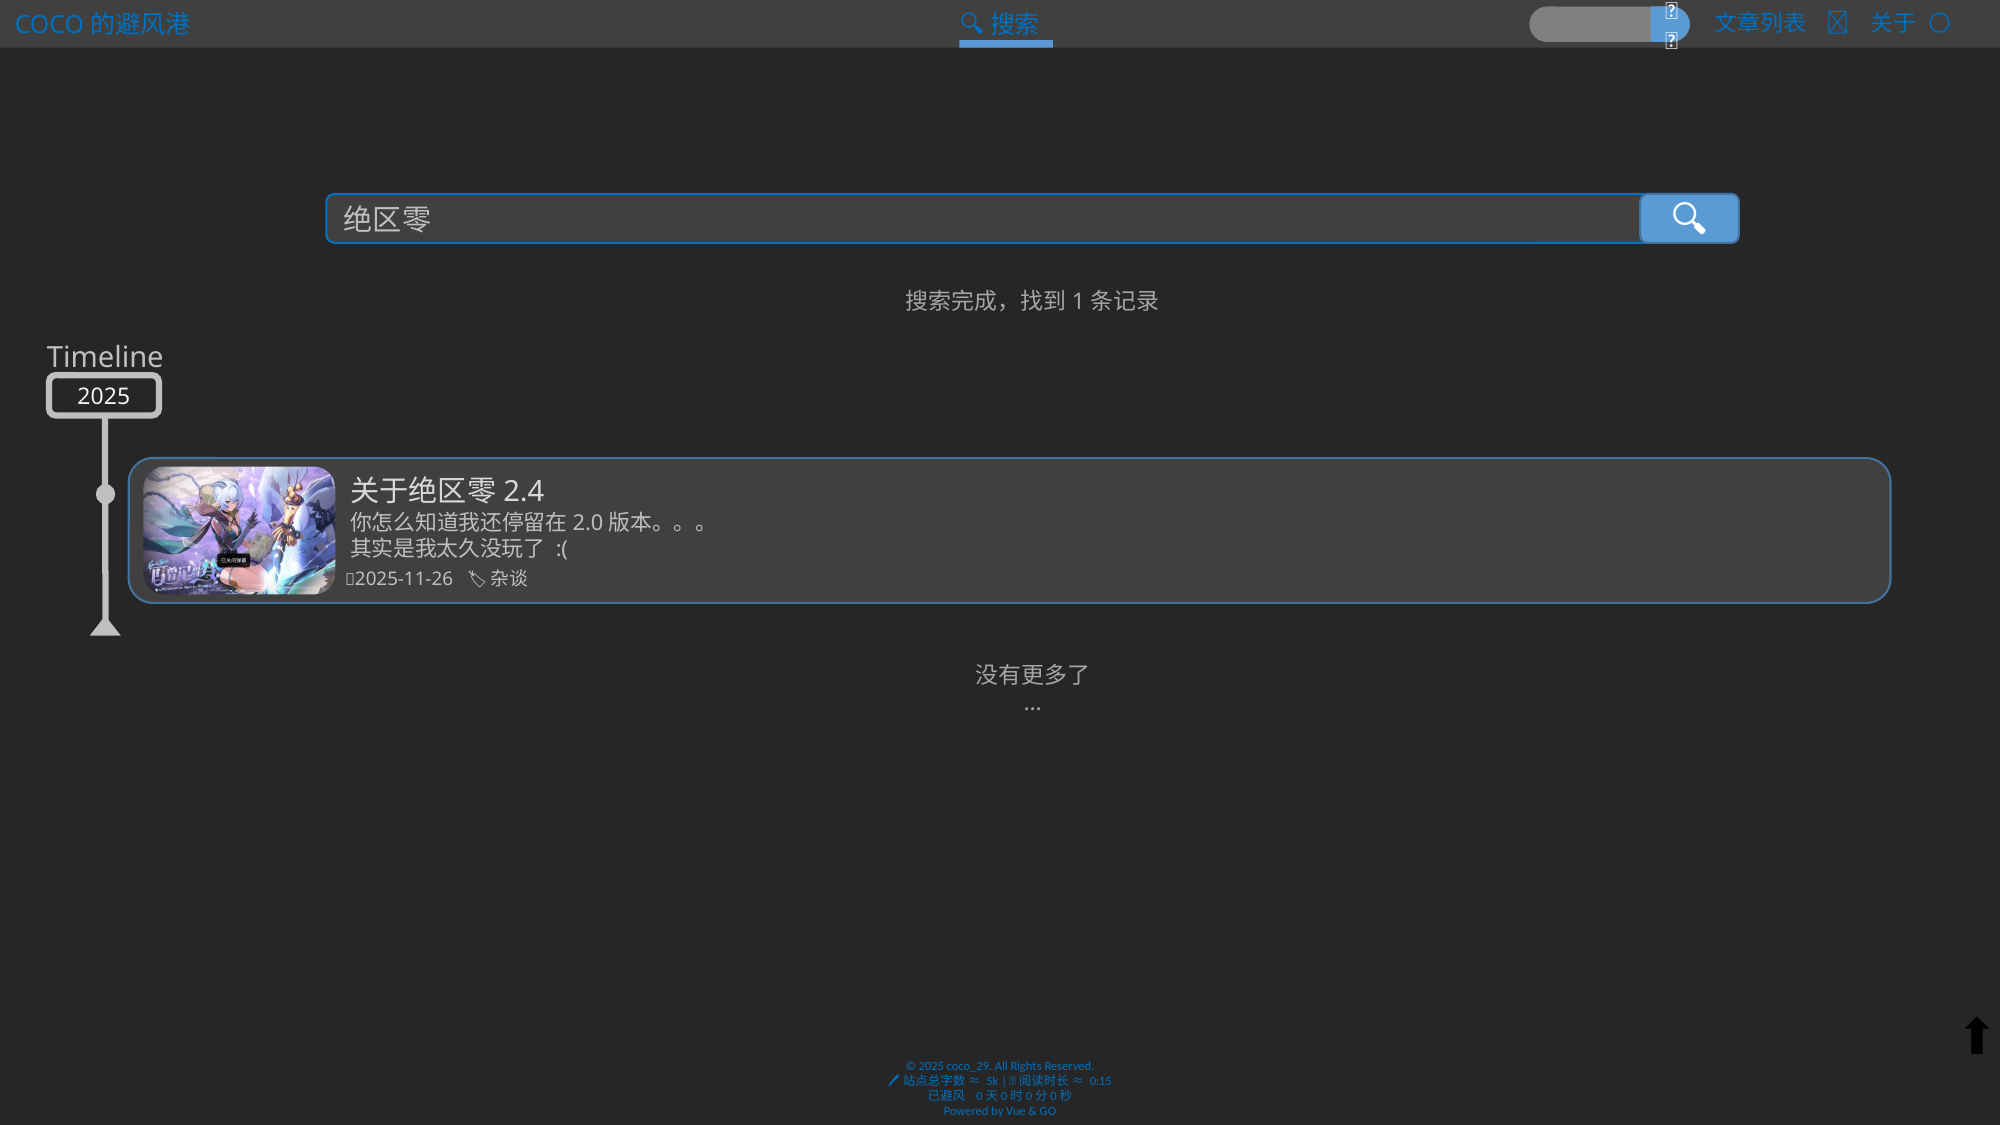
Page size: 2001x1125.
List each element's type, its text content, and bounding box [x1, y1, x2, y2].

text_box [0, 0, 2000, 49]
text_box 关于绝区零2.4 [335, 464, 619, 500]
text_box [87, 614, 124, 637]
text_box COCO的避风港 [0, 1, 346, 83]
text_box 搜索完成，找到1条记录 [745, 279, 1320, 384]
text_box [106, 483, 117, 506]
text_box 文章列表 📶 关于 🌕 [1698, 1, 2000, 42]
text_box 📄2025-11-26 🏷️杂谈 [330, 559, 708, 605]
text_box [127, 456, 1892, 604]
text_box 没有更多了 … [870, 653, 1195, 779]
text_box [94, 483, 104, 505]
text_box © 2025 coco_29. All Rights Reserved. 🖊️站点总字数 ≈ 5k | 🍵阅读时长 ≈ 0:15 已避风 0天0时0分0秒 Powered by Vue & GO [744, 1050, 1256, 1125]
text_box [958, 39, 1054, 49]
picture [143, 466, 336, 595]
text_box [1528, 5, 1649, 43]
text_box 你怎么知道我还停留在2.0版本。。。 其实是我太久没玩了 :( [336, 500, 1080, 563]
text_box 🔍 [1639, 192, 1740, 244]
text_box [0, 49, 2000, 1125]
text_box 绝区零 [325, 192, 1646, 244]
text_box 🔍搜索 [827, 1, 1173, 42]
text_box Timeline [0, 331, 218, 370]
text_box ⬆️ [1861, 997, 2000, 1082]
text_box 🔍 [1649, 5, 1691, 43]
text_box 2025 [47, 374, 160, 417]
